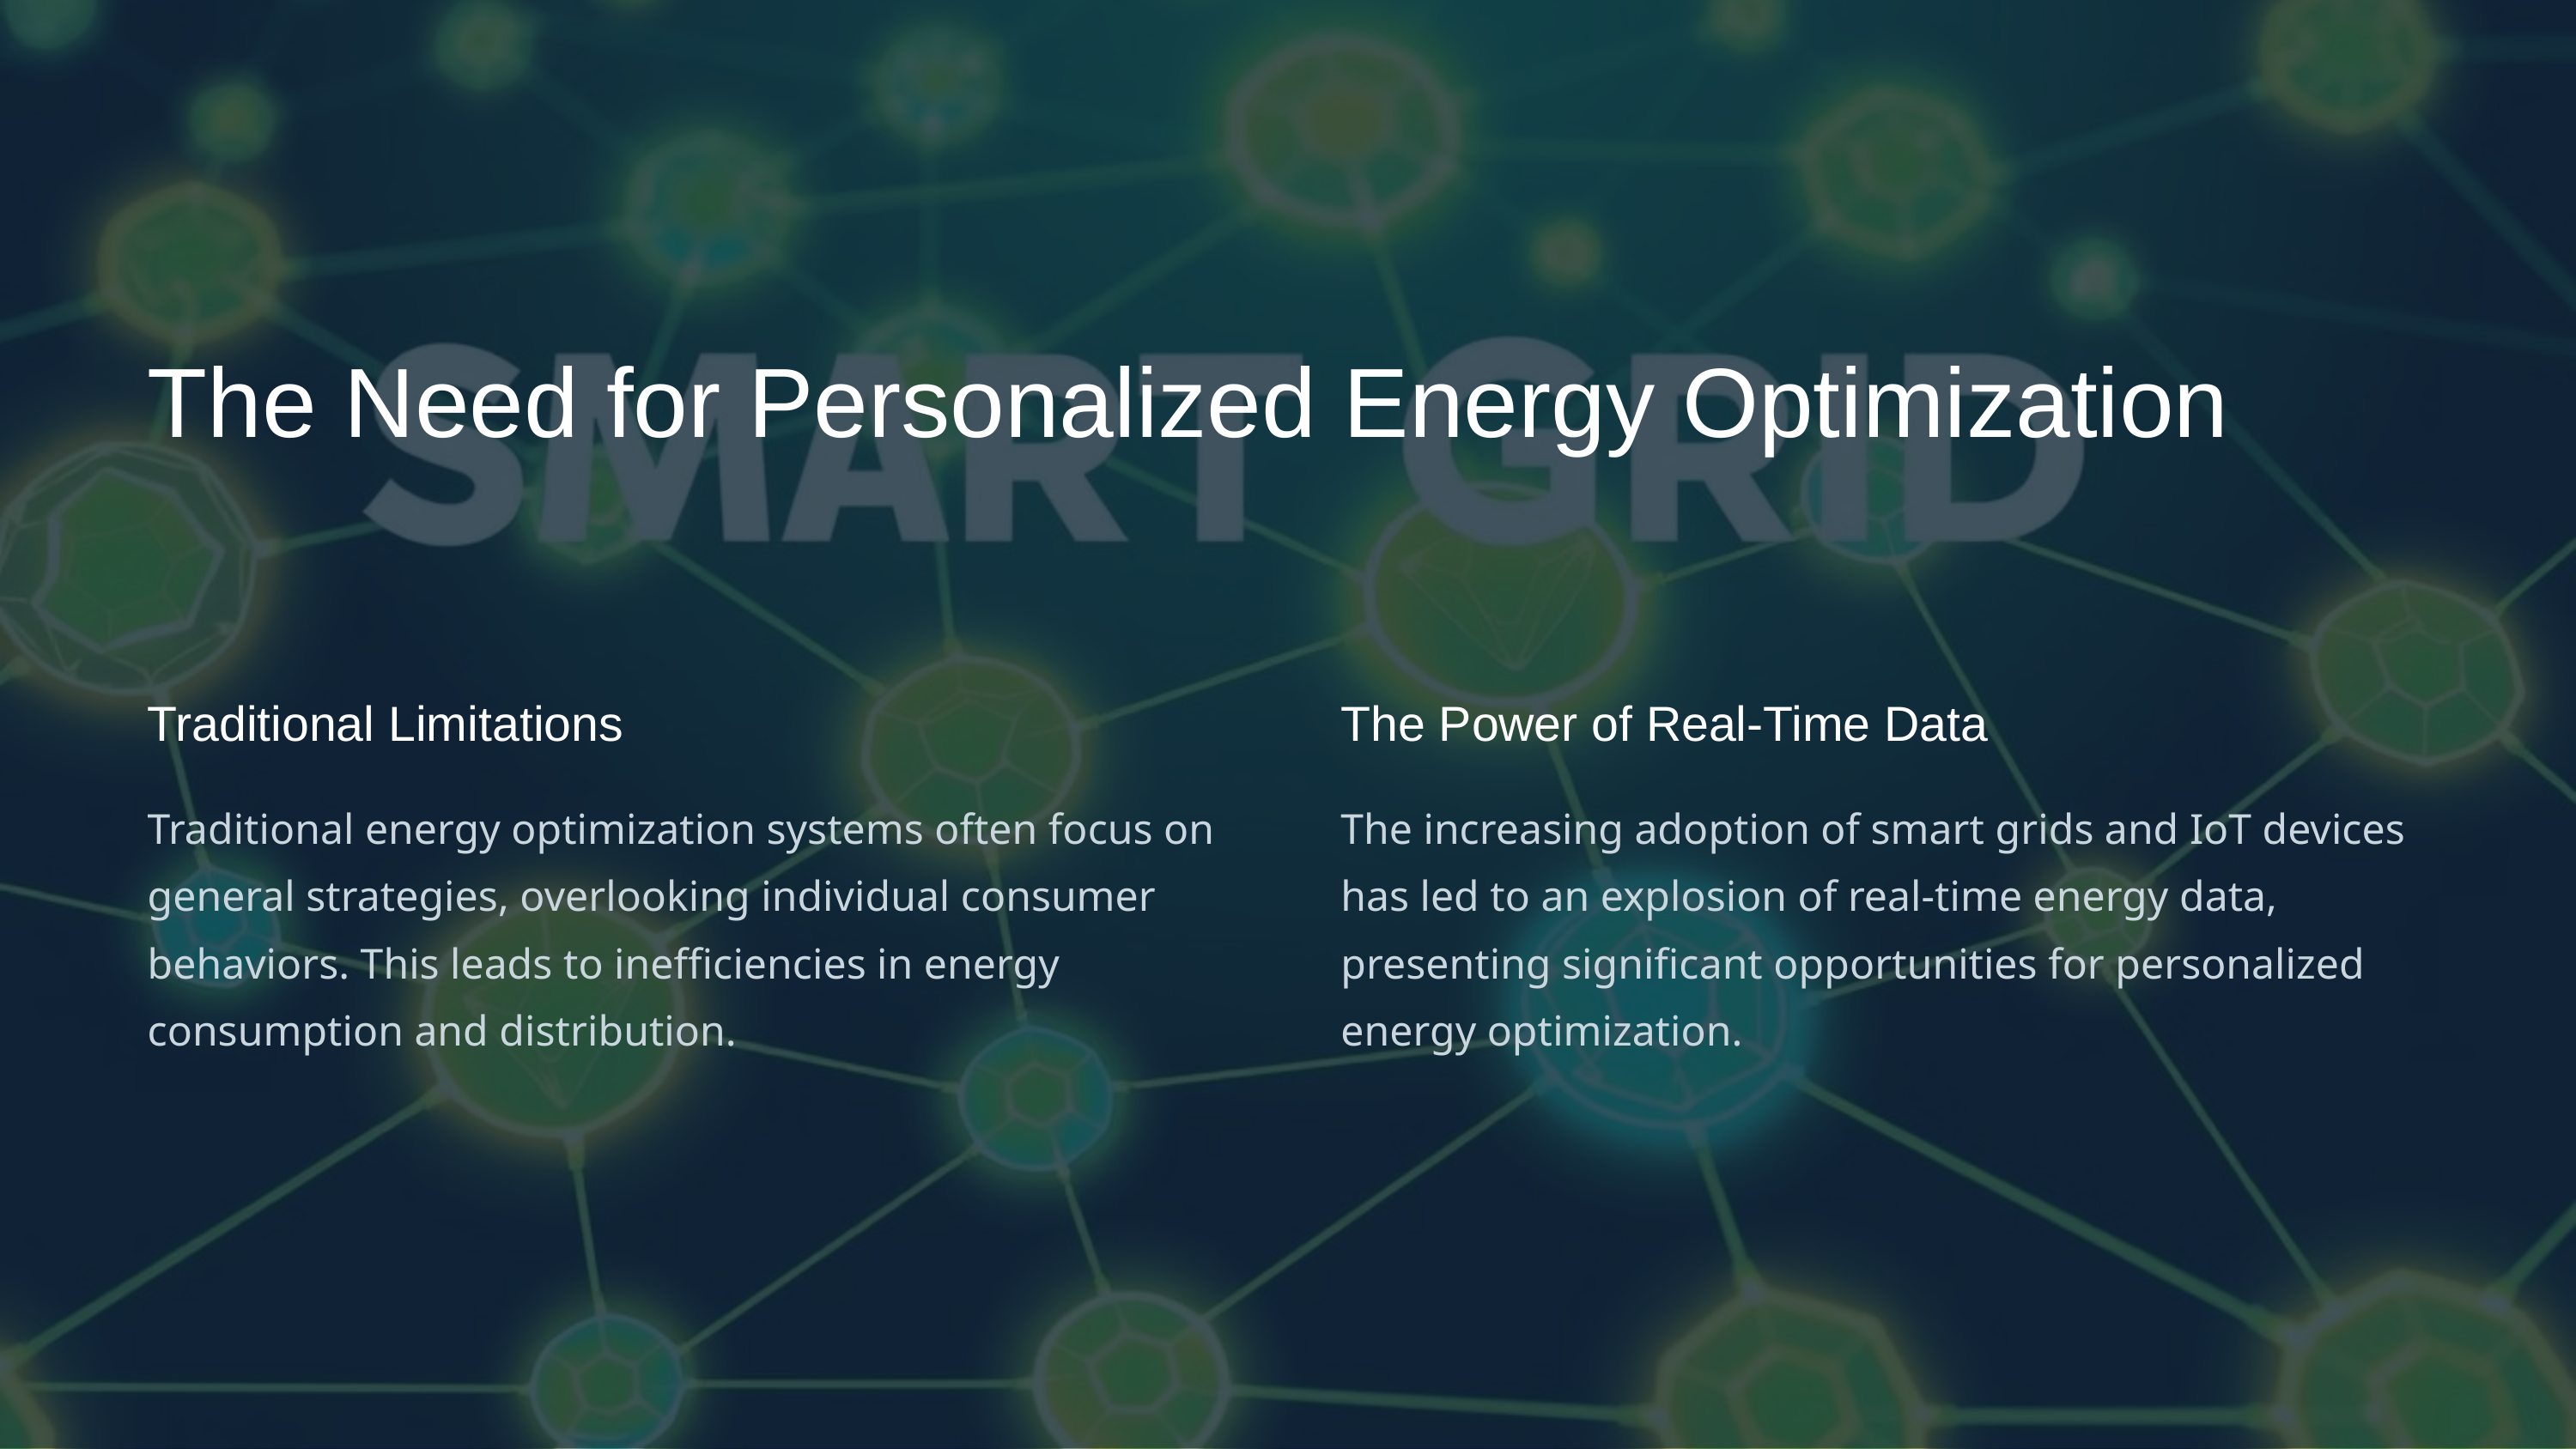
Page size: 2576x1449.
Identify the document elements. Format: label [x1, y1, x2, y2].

text_box [0, 0, 2576, 1449]
